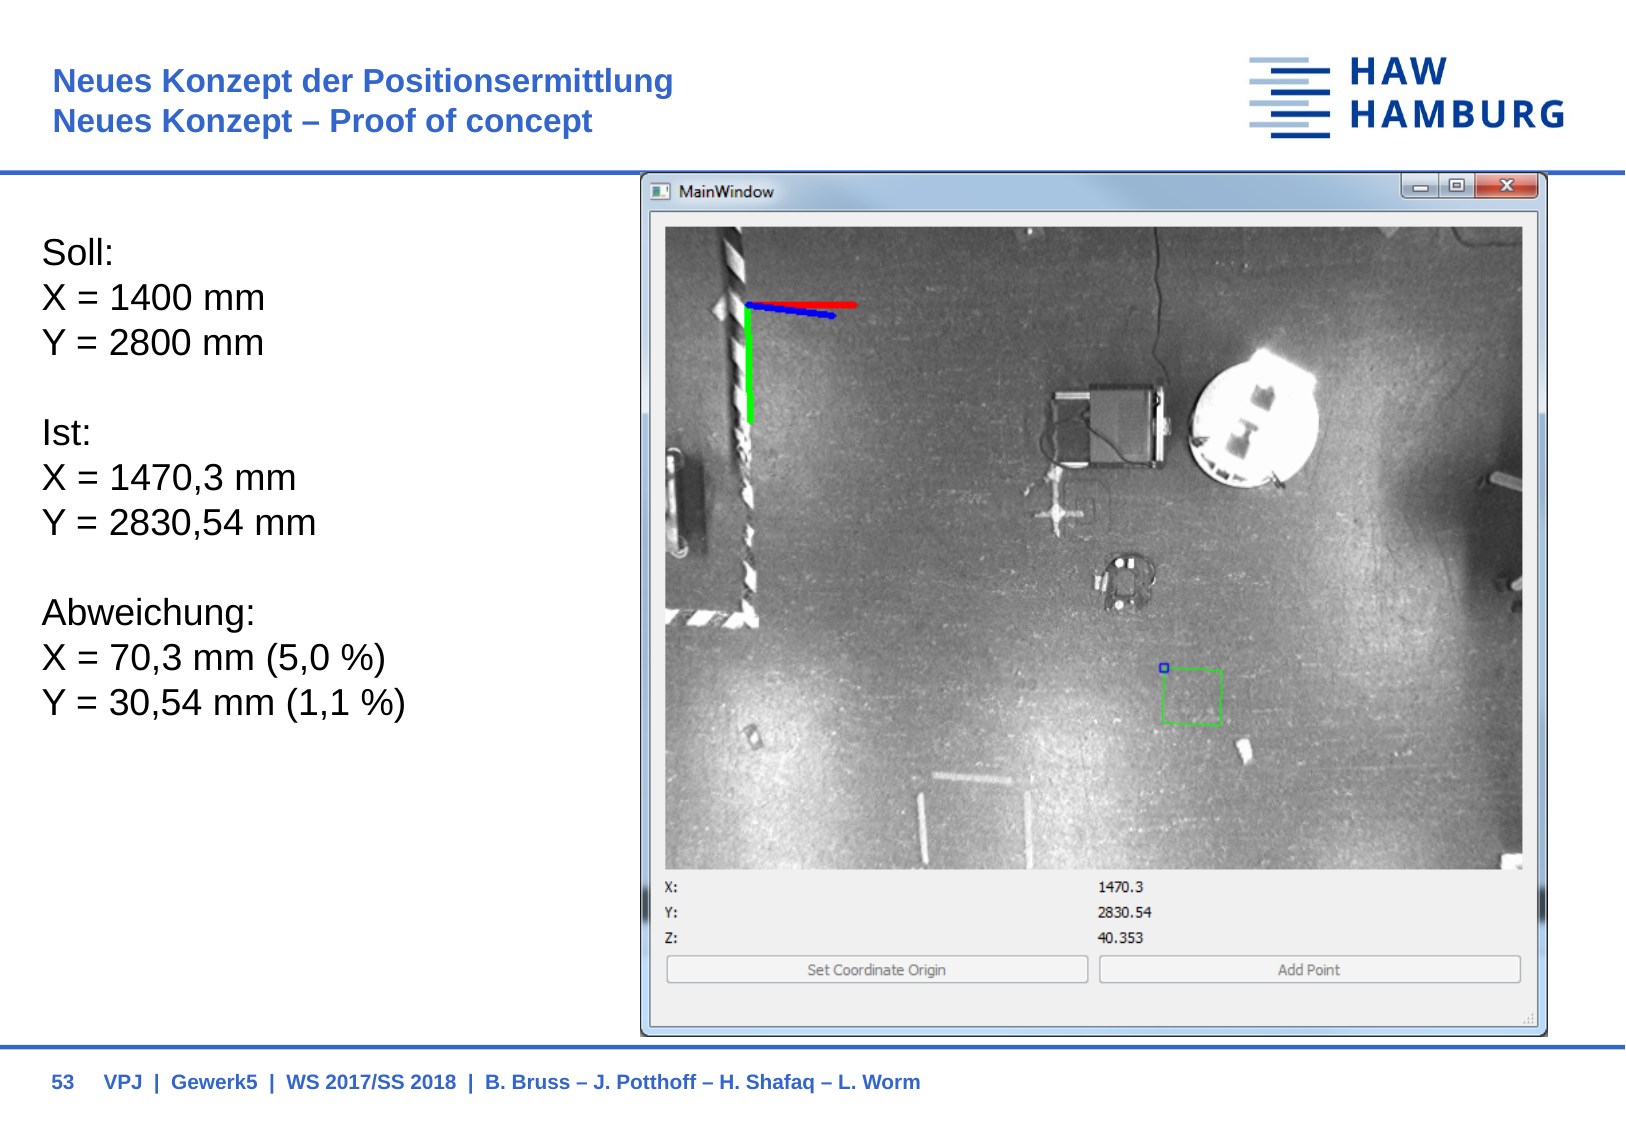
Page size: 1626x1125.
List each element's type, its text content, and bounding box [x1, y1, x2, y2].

slide_number 53 [0, 1046, 81, 1094]
text_box Soll: X = 1400 mm Y = 2800 mm Ist: X = 1470,3 mm Y = 2830,54 mm Abweichung: X = 70,3 mm (5,0 %) Y = 30,54 mm (1,1 %) [26, 220, 615, 731]
footer VPJ | Gewerk5 | WS 2017/SS 2018 | B. Bruss – J. Potthoff – H. Shafaq – L. Worm [103, 1046, 1522, 1094]
picture [640, 172, 1548, 1037]
title Neues Konzept der Positionsermittlung Neues Konzept – Proof of concept [52, 54, 1095, 173]
picture [1222, 30, 1589, 165]
